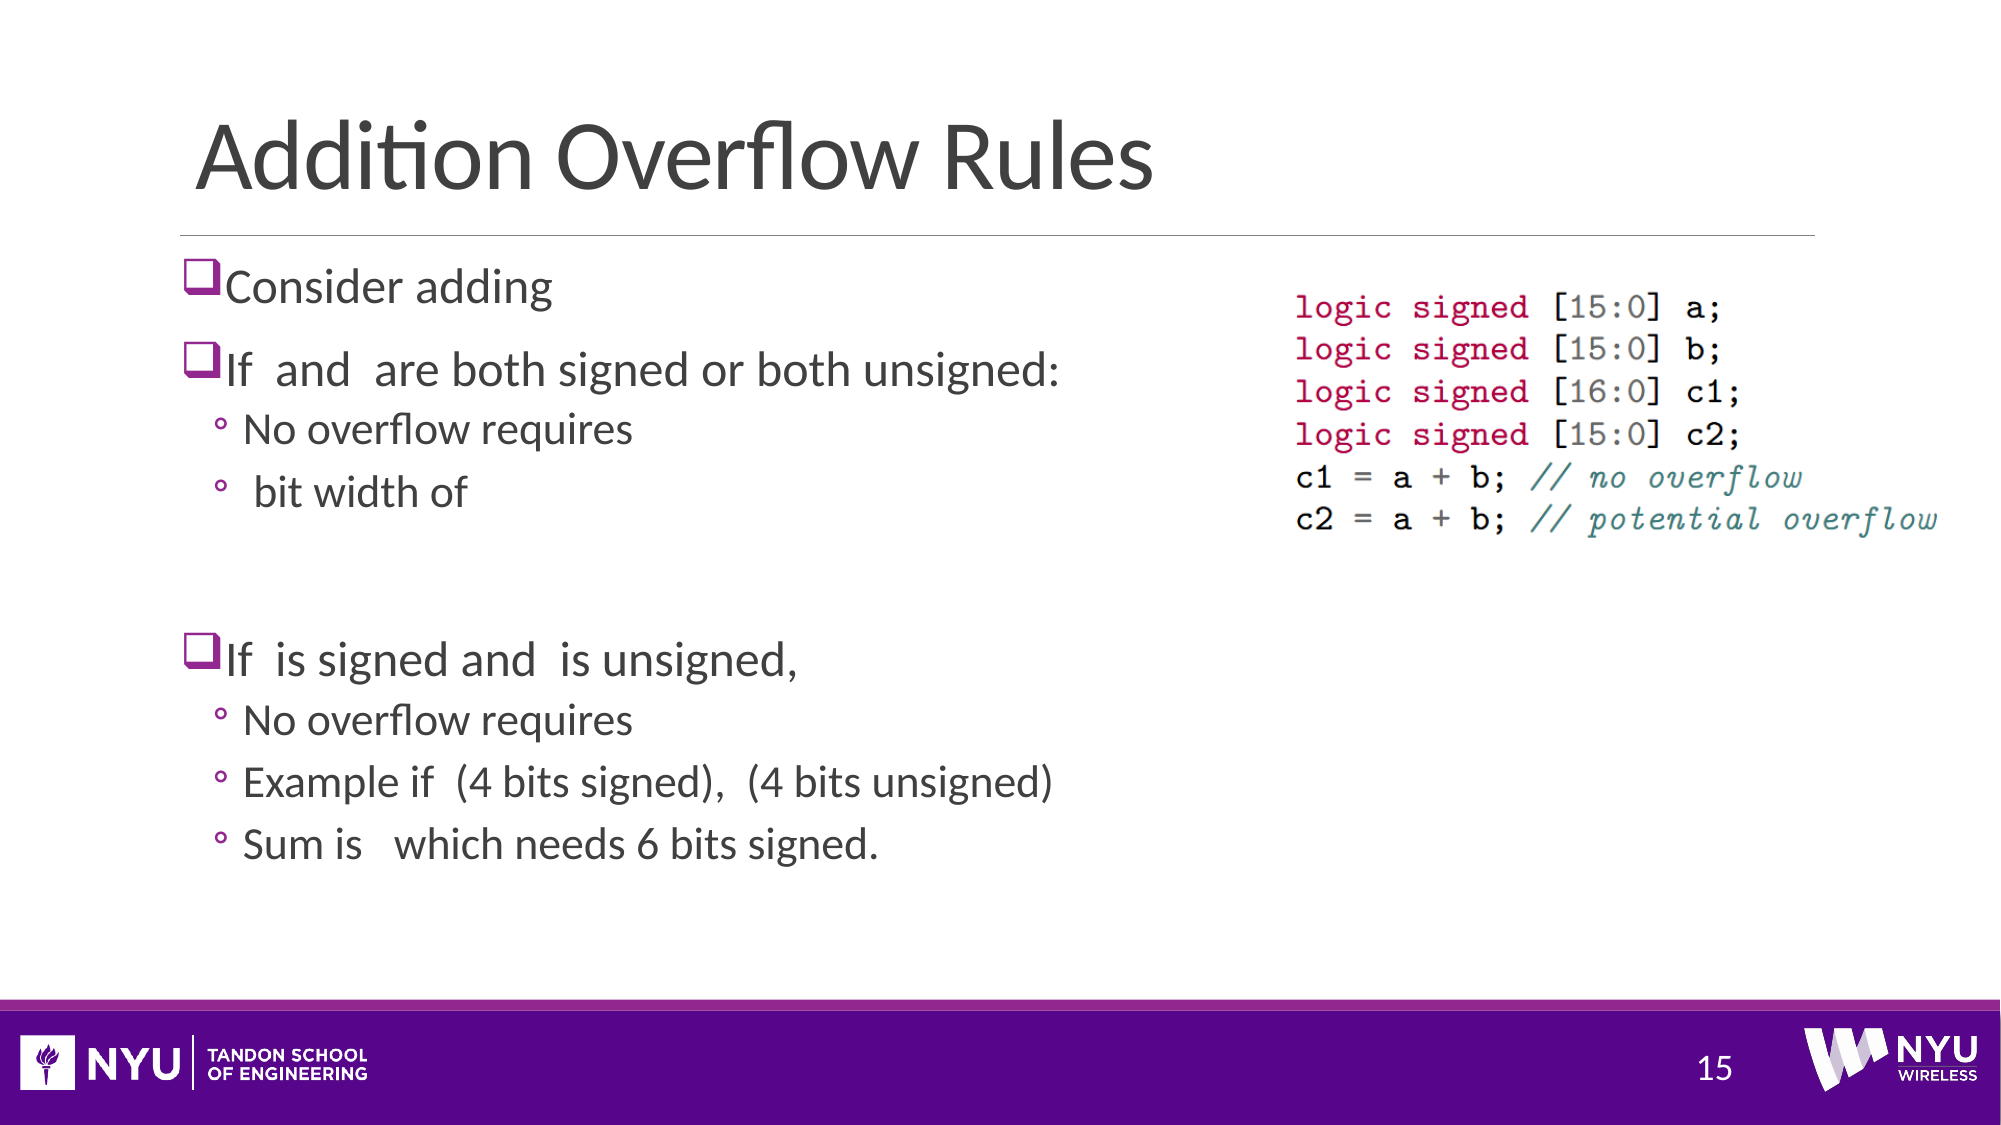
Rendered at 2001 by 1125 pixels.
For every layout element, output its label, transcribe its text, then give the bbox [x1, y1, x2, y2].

slide_number 15 [1533, 1035, 1749, 1096]
title Addition Overflow Rules [180, 47, 1830, 218]
picture [1271, 251, 2000, 569]
